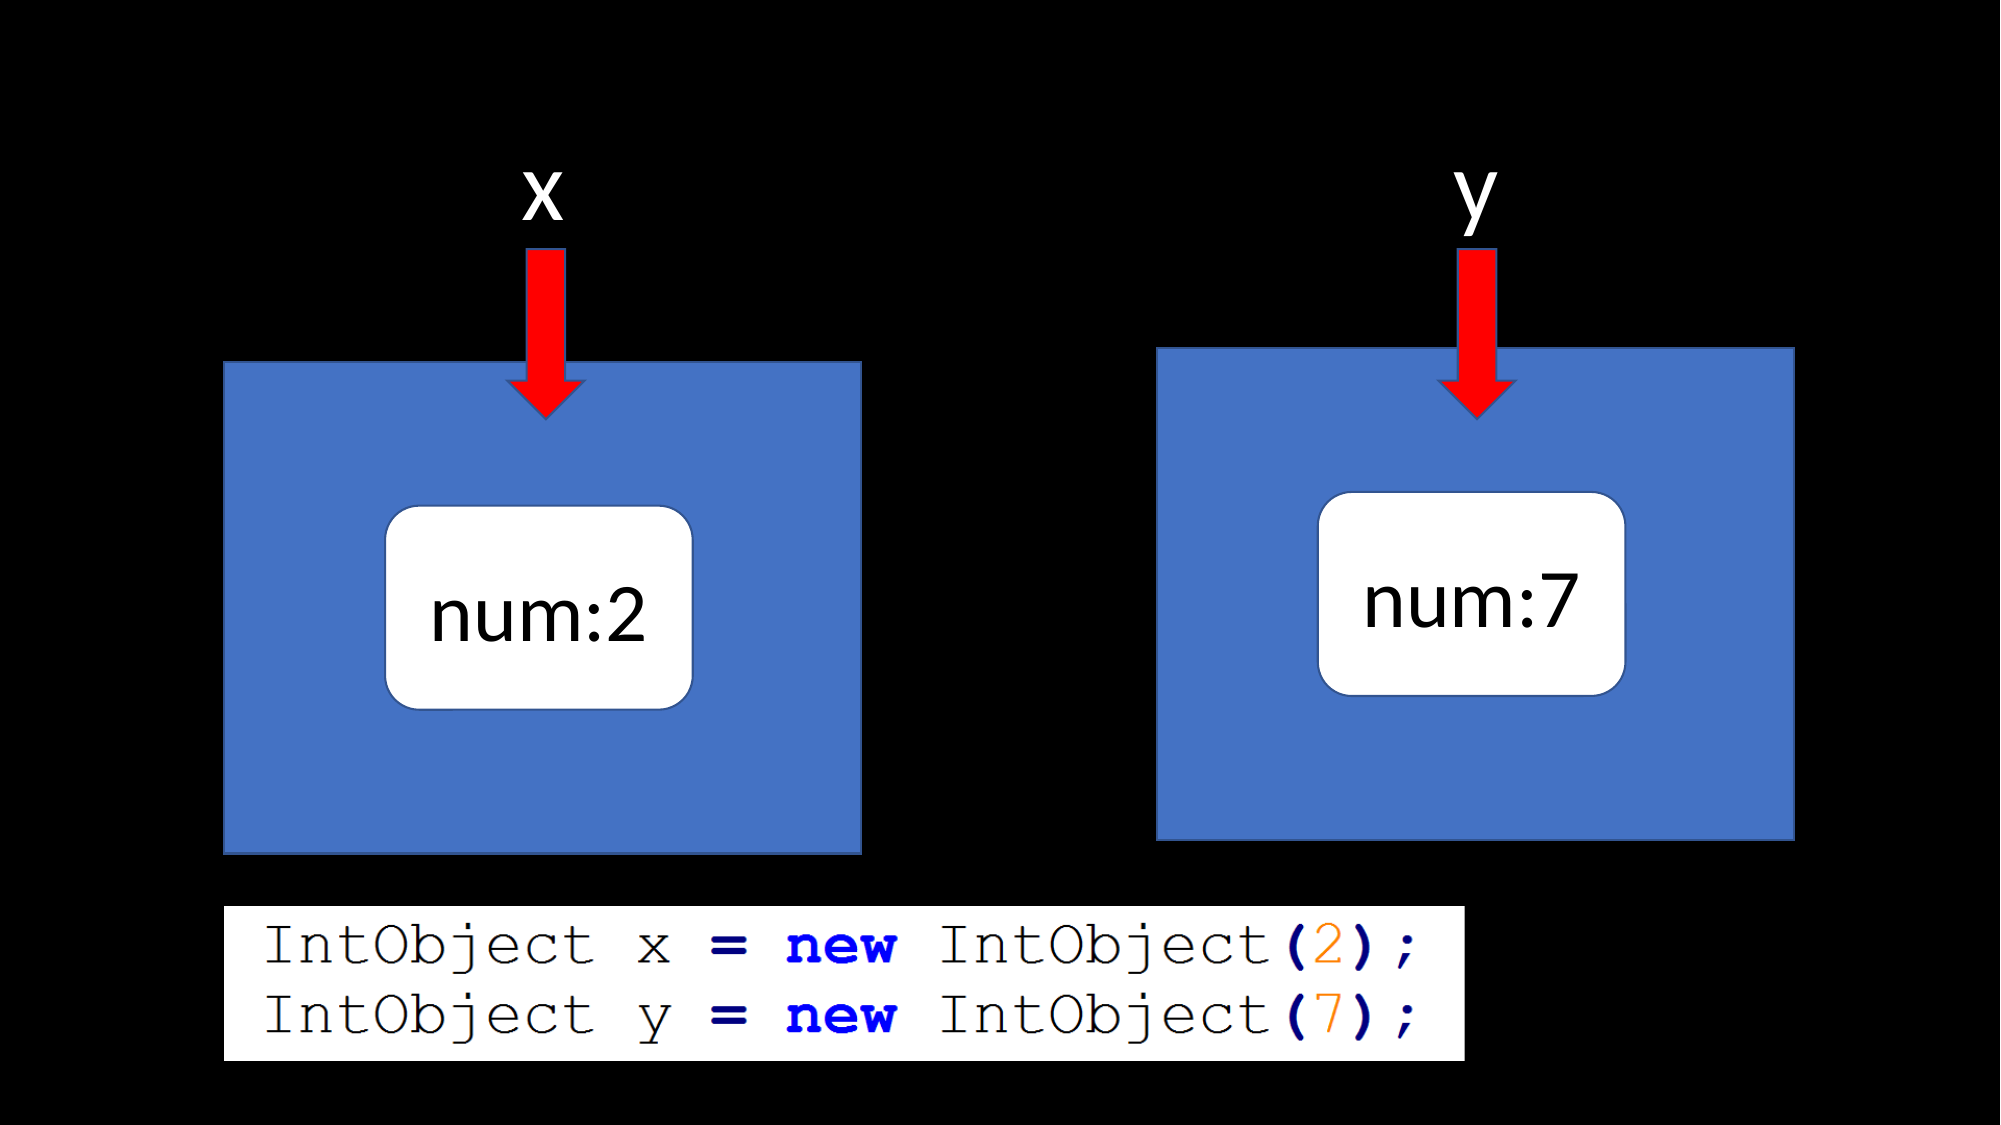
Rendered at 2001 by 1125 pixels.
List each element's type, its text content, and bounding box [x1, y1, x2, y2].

picture [224, 906, 1465, 1061]
text_box x [507, 112, 740, 248]
text_box [1456, 248, 1498, 348]
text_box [224, 361, 862, 854]
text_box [1156, 348, 1794, 840]
text_box [525, 248, 567, 361]
text_box y [1438, 112, 1671, 248]
